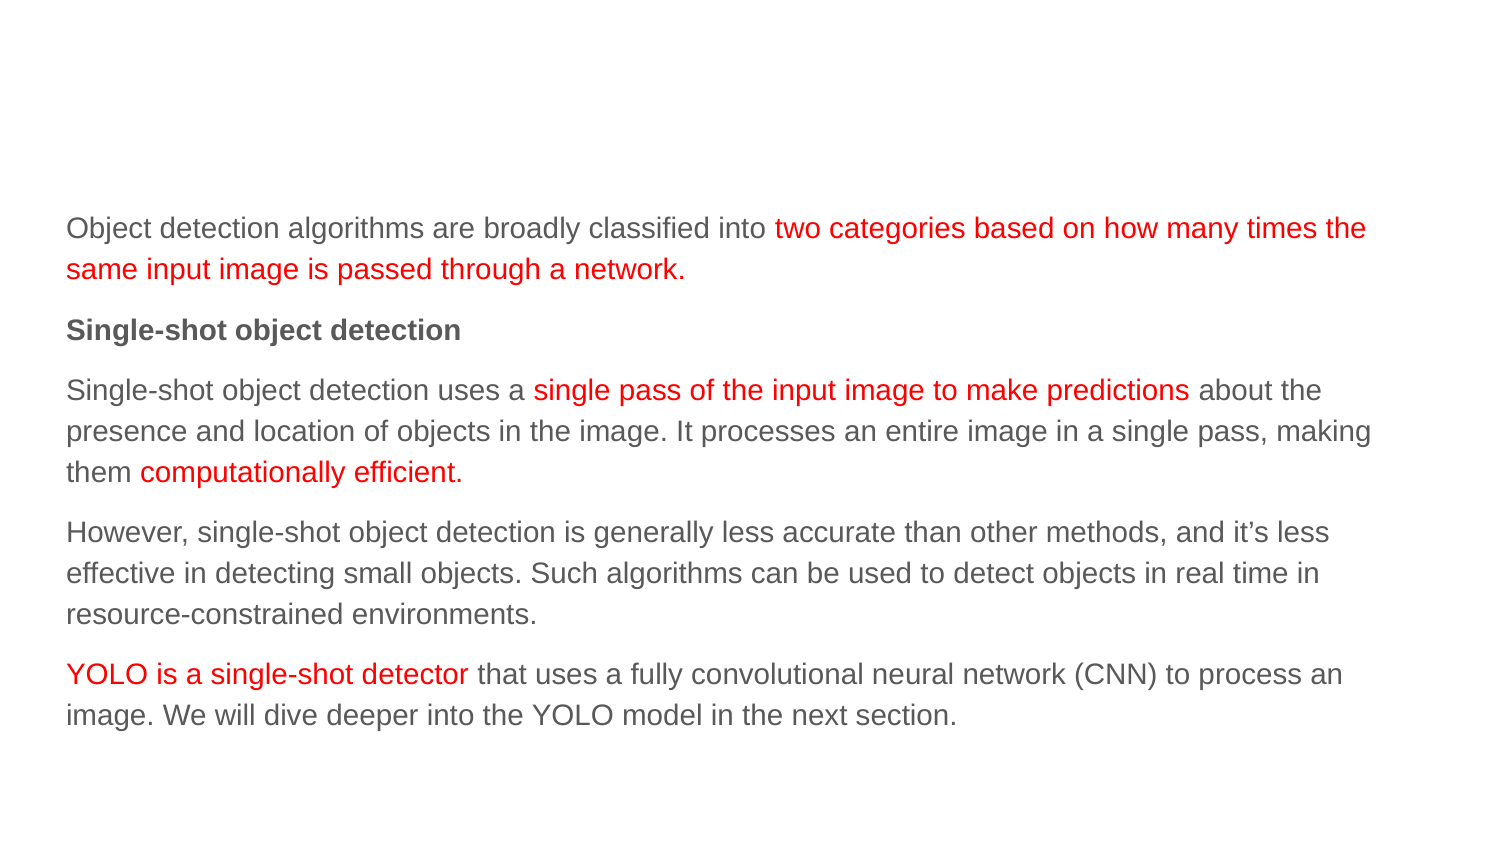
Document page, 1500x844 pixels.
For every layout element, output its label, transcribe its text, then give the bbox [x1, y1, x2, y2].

list Object detection algorithms are broadly classified into two categories based on how many times the same input image is passed through a network. Single-shot object detection Single-shot object detection uses a single pass of the input image to make predictions about the presence and location of objects in the image. It processes an entire image in a single pass, making them computationally efficient. However, single-shot object detection is generally less accurate than other methods, and it’s less effective in detecting small objects. Such algorithms can be used to detect objects in real time in resource-constrained environments. YOLO is a single-shot detector that uses a fully convolutional neural network (CNN) to process an image. We will dive deeper into the YOLO model in the next section. [51, 189, 1449, 750]
